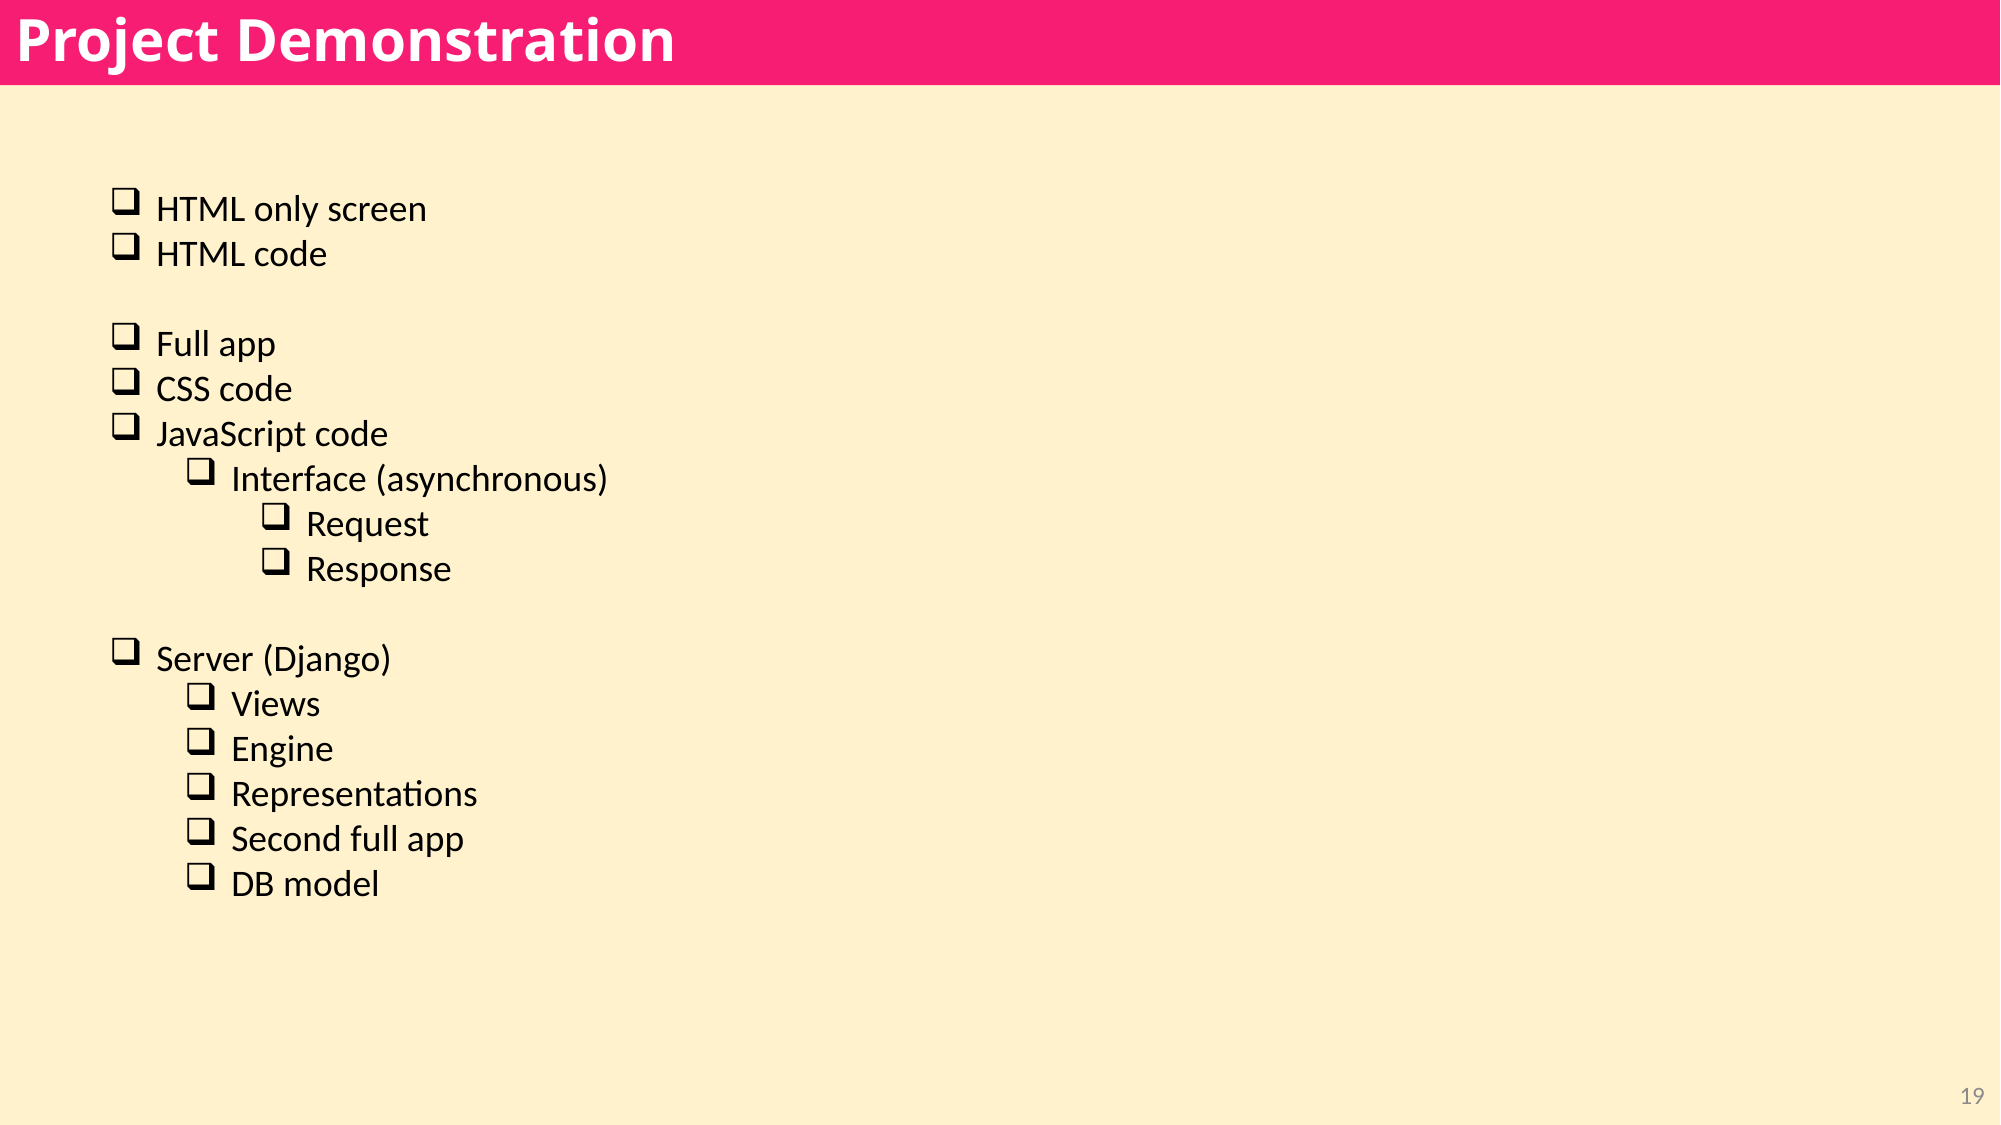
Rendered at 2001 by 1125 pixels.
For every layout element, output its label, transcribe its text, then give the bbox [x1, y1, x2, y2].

title Project Demonstration [0, 0, 2000, 86]
text_box HTML only screen HTML code Full app CSS code JavaScript code Interface (asynchronous) Request Response Server (Django) Views Engine Representations Second full app DB model [94, 176, 956, 957]
slide_number 19 [1550, 1065, 2000, 1125]
